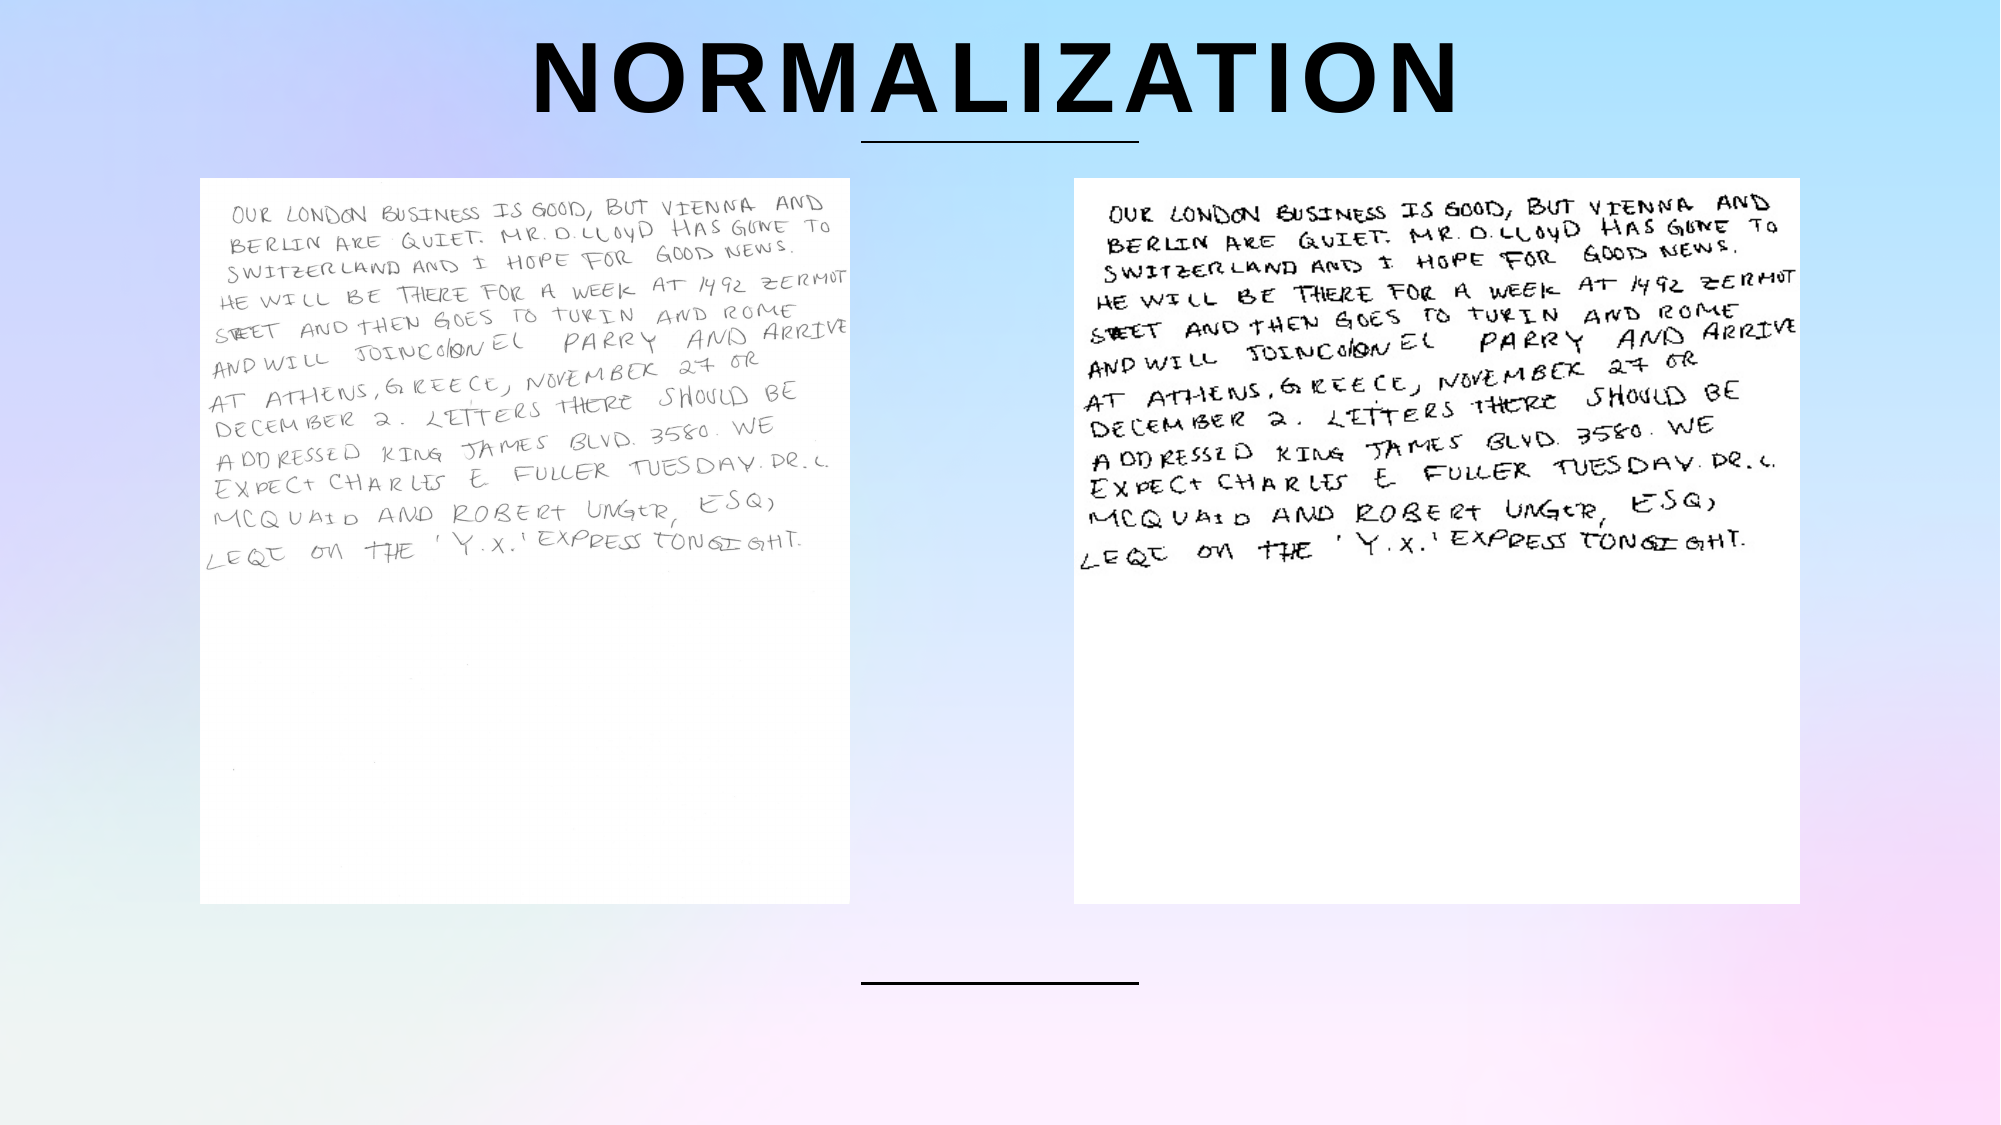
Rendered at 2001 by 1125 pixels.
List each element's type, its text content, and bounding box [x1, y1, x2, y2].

picture [0, 0, 2000, 1125]
title Normalization [99, 50, 1900, 308]
